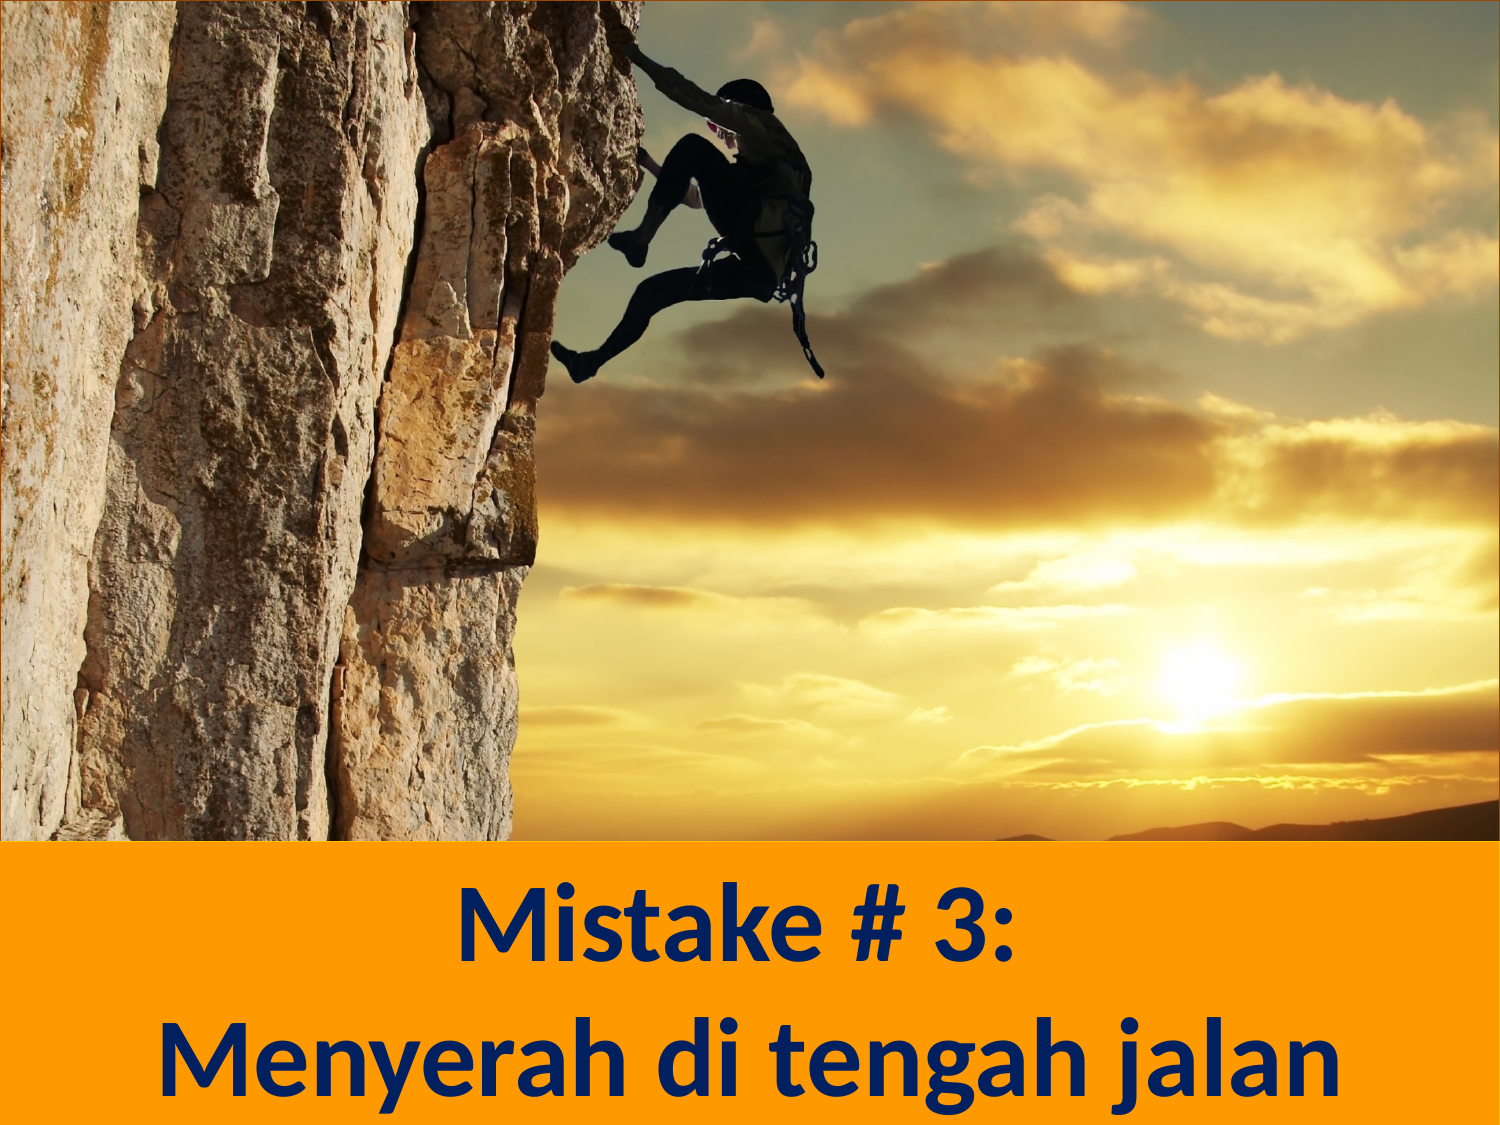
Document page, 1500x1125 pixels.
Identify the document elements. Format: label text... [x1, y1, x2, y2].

picture [0, 0, 1500, 916]
text_box Mistake # 3: Menyerah di tengah jalan [0, 922, 1500, 1125]
